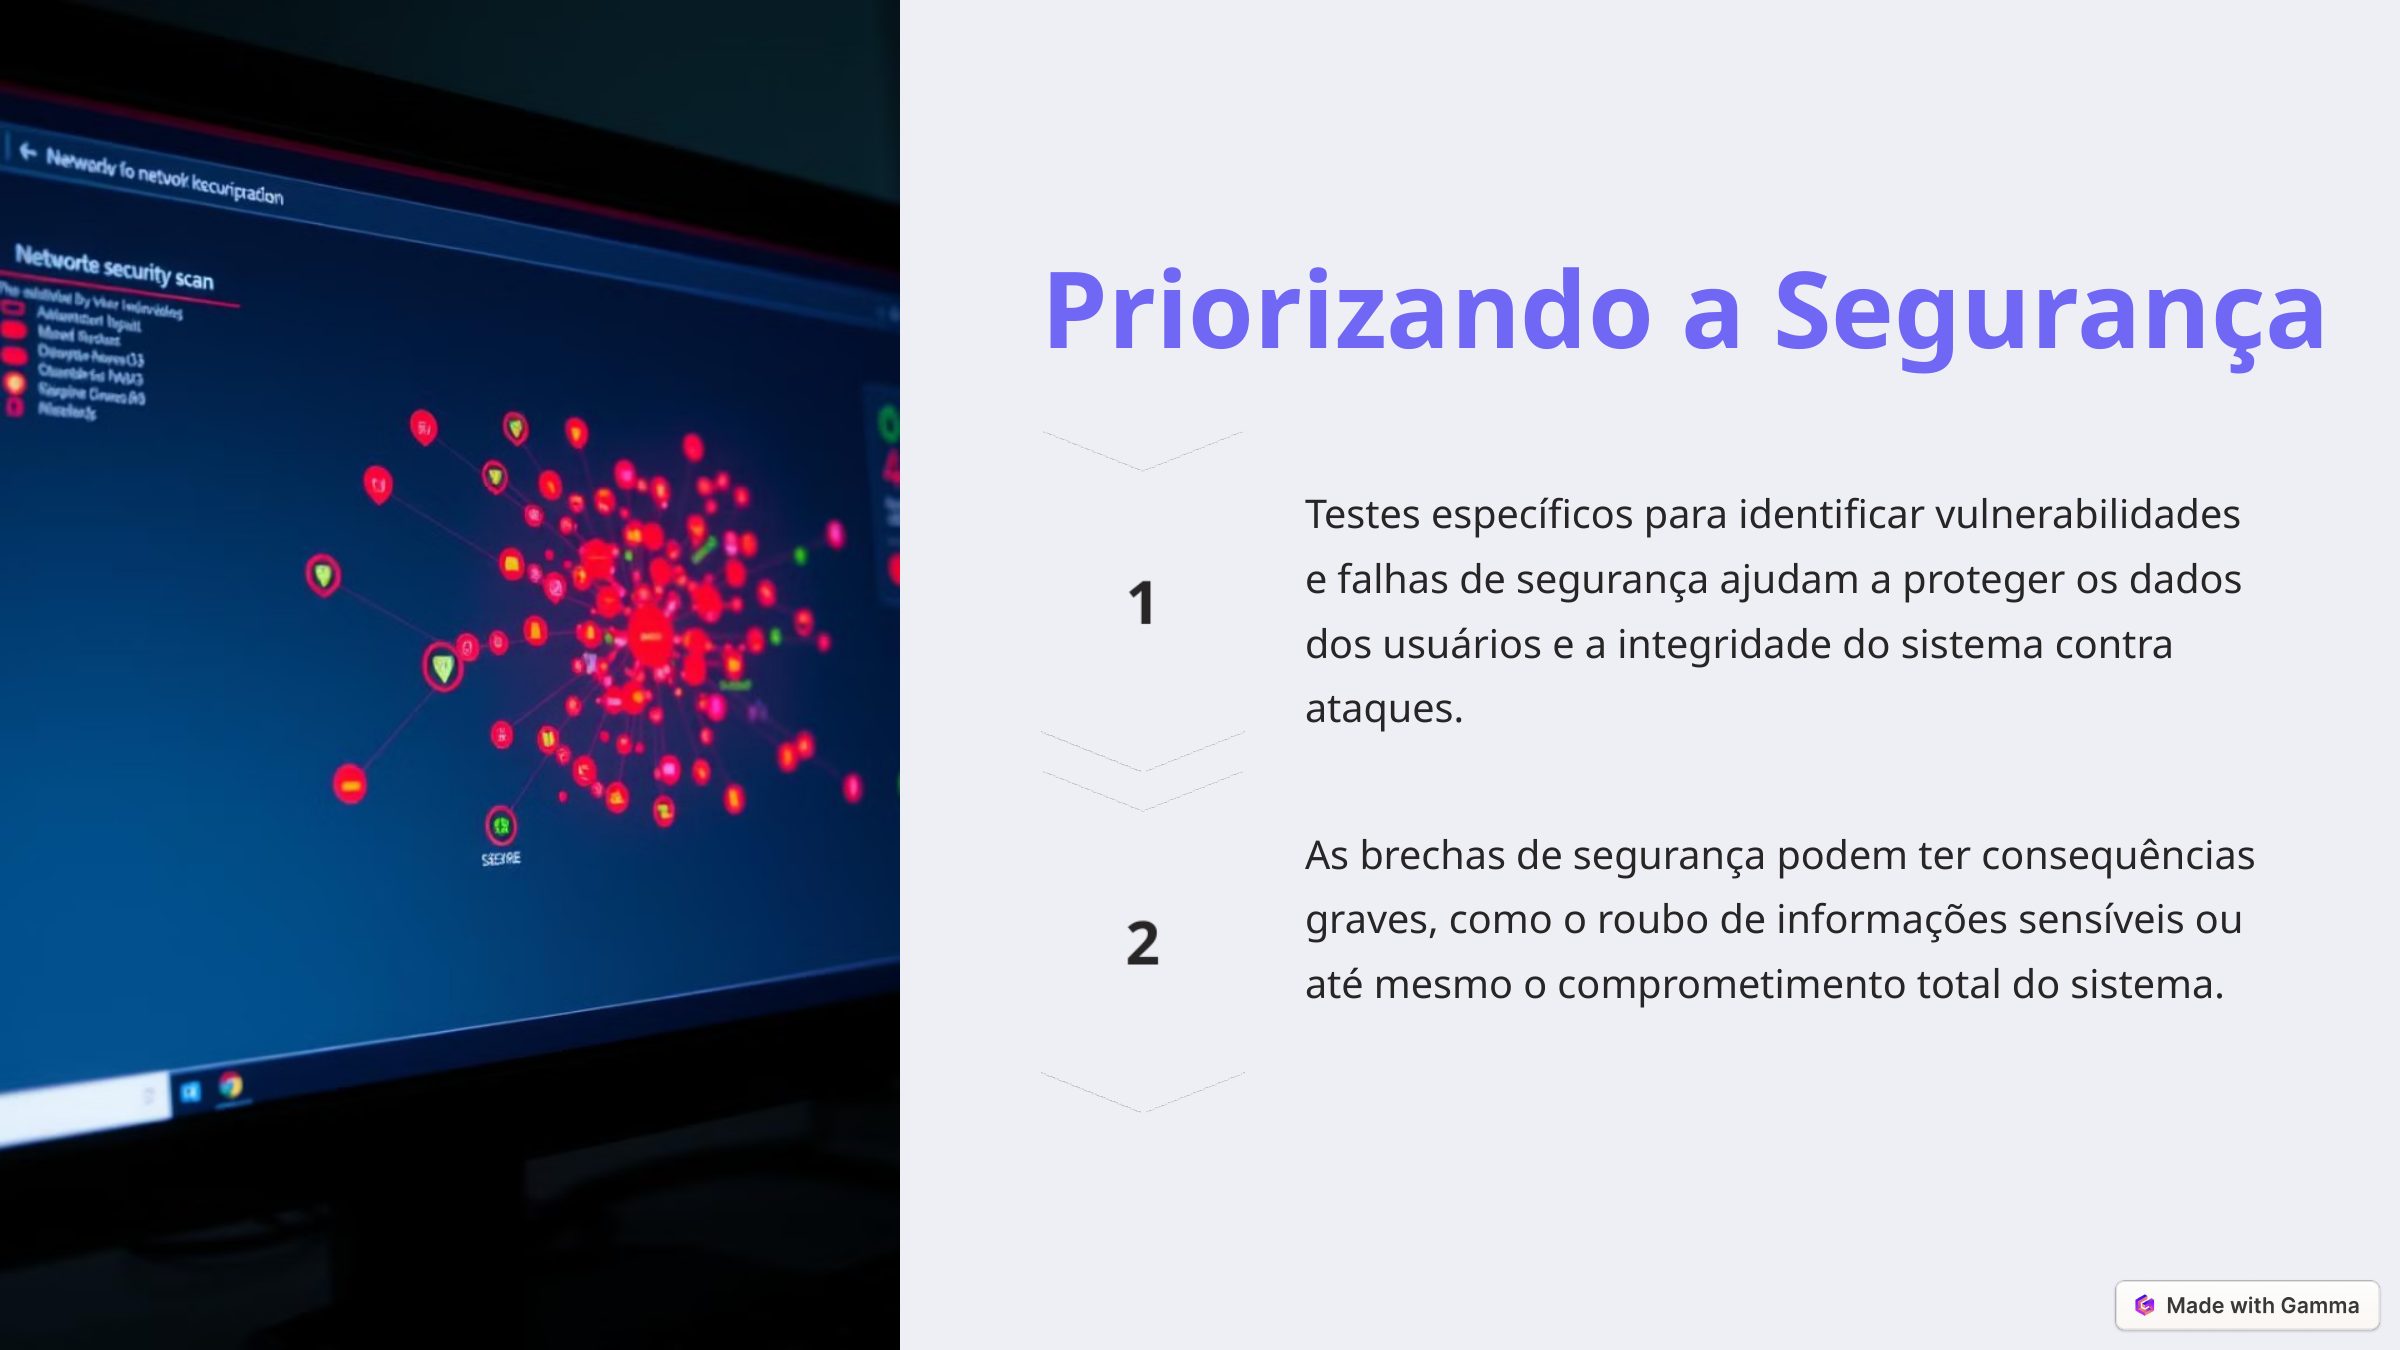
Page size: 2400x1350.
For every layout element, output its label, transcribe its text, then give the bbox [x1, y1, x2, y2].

picture [1041, 431, 1245, 1113]
picture [2106, 1271, 2389, 1339]
text_box As brechas de segurança podem ter consequências graves, como o roubo de informações sensíveis ou até mesmo o comprometimento total do sistema. [1304, 812, 2259, 1072]
text_box Priorizando a Segurança [1041, 237, 2190, 371]
picture [0, 0, 900, 1350]
text_box Testes específicos para identificar vulnerabilidades e falhas de segurança ajudam a proteger os dados dos usuários e a integridade do sistema contra ataques. [1304, 472, 2259, 732]
